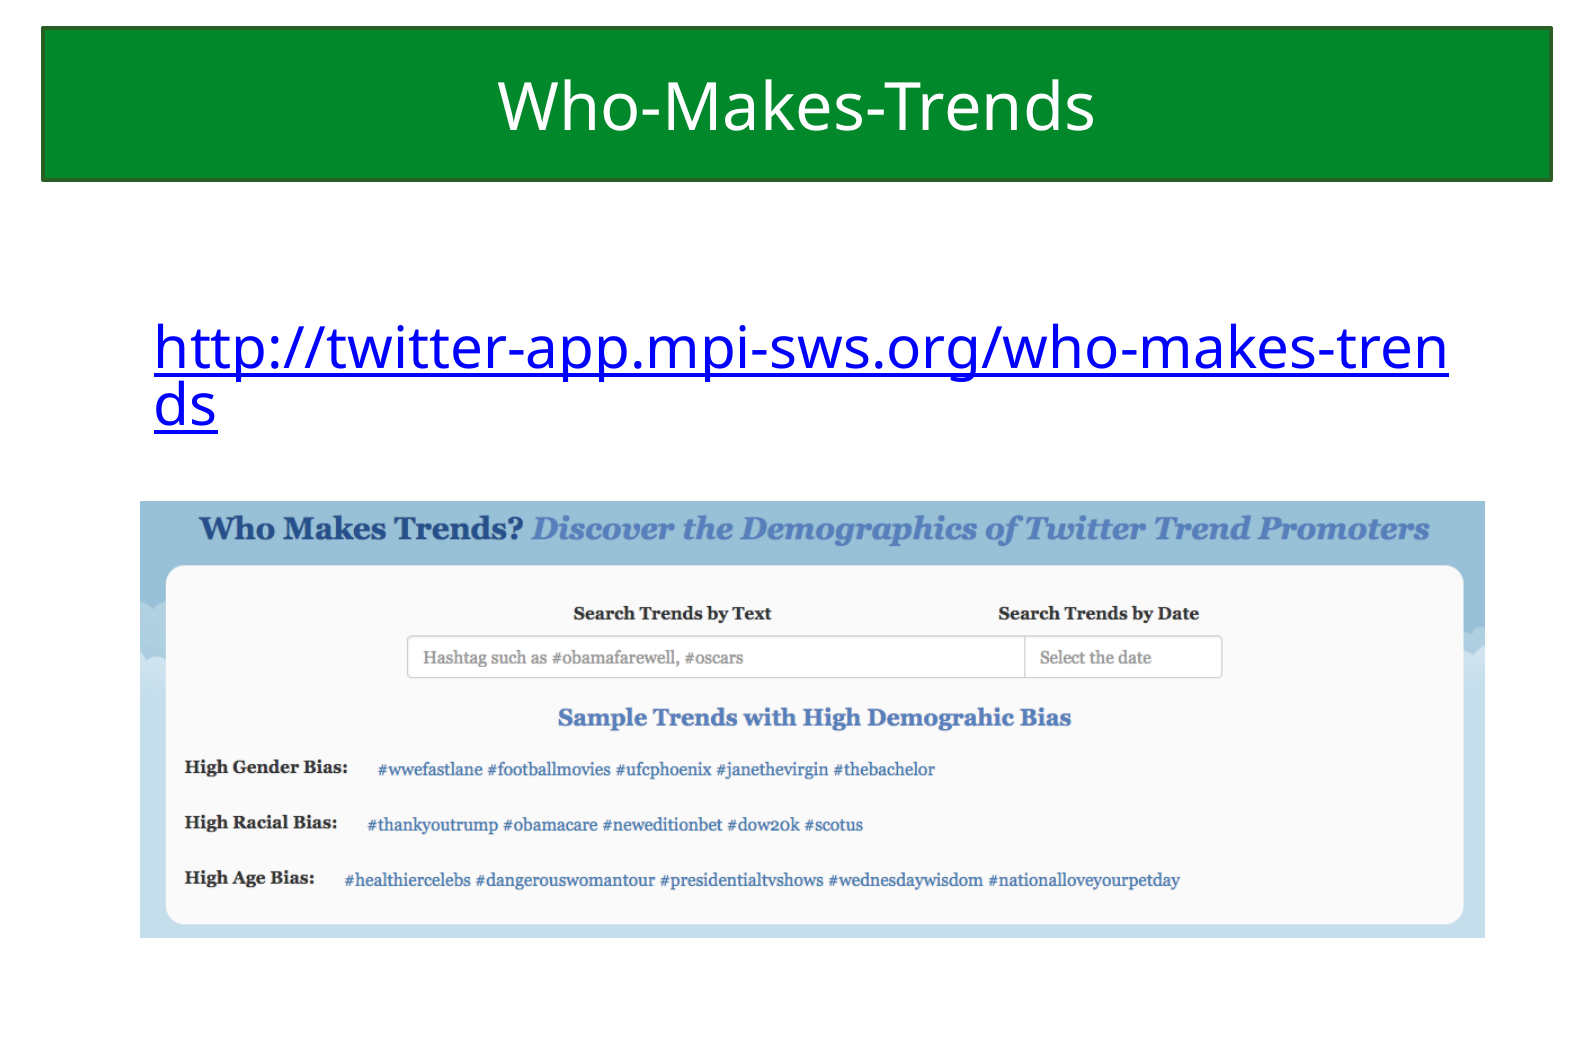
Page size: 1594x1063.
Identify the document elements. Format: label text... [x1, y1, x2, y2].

title Who-Makes-Trends [41, 26, 1553, 182]
picture [140, 501, 1486, 938]
list http://twitter-app.mpi-sws.org/who-makes-trends [147, 208, 1478, 449]
